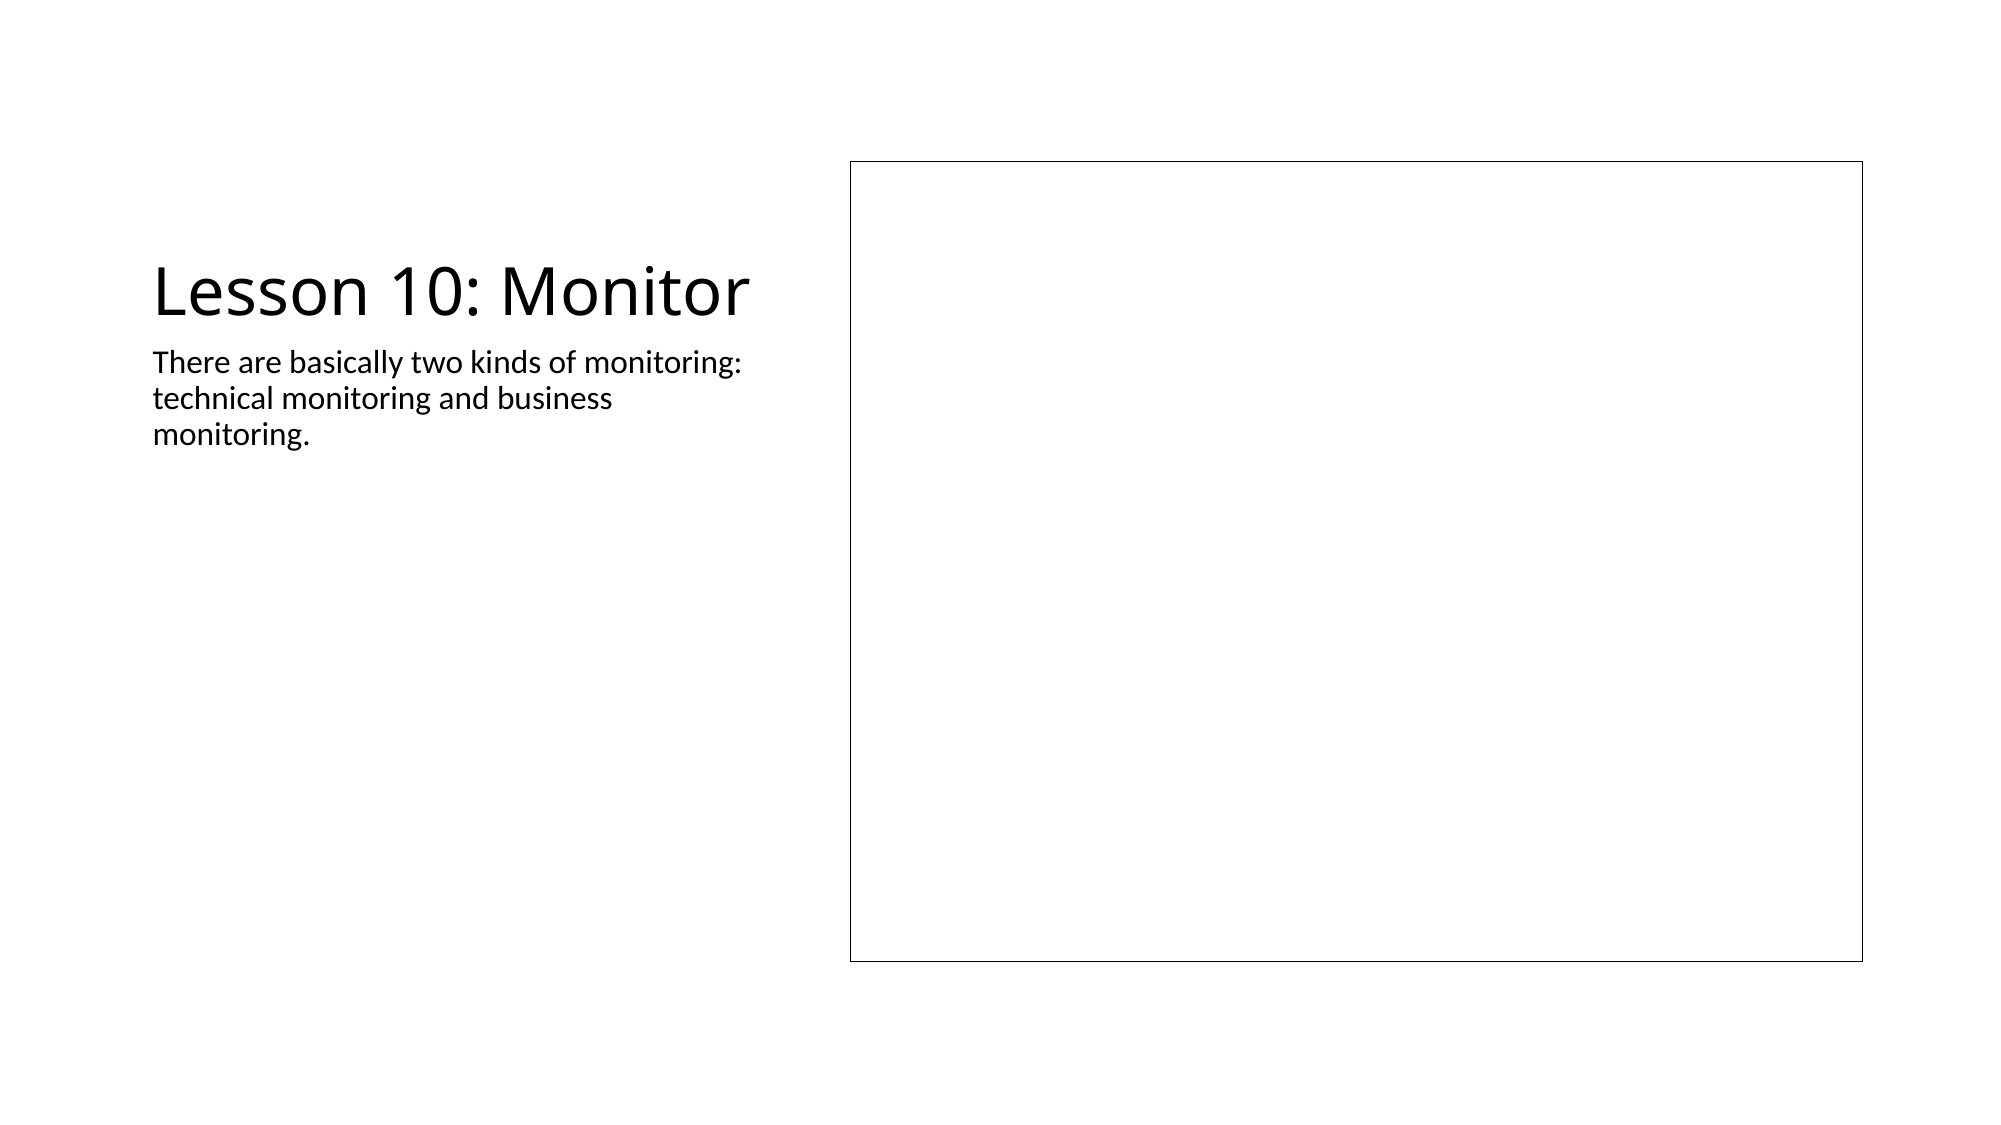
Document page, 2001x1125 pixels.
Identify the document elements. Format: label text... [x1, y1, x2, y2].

list There are basically two kinds of monitoring: technical monitoring and business monitoring. [137, 337, 783, 963]
list [850, 161, 1863, 962]
title Lesson 10: Monitor [137, 75, 783, 337]
